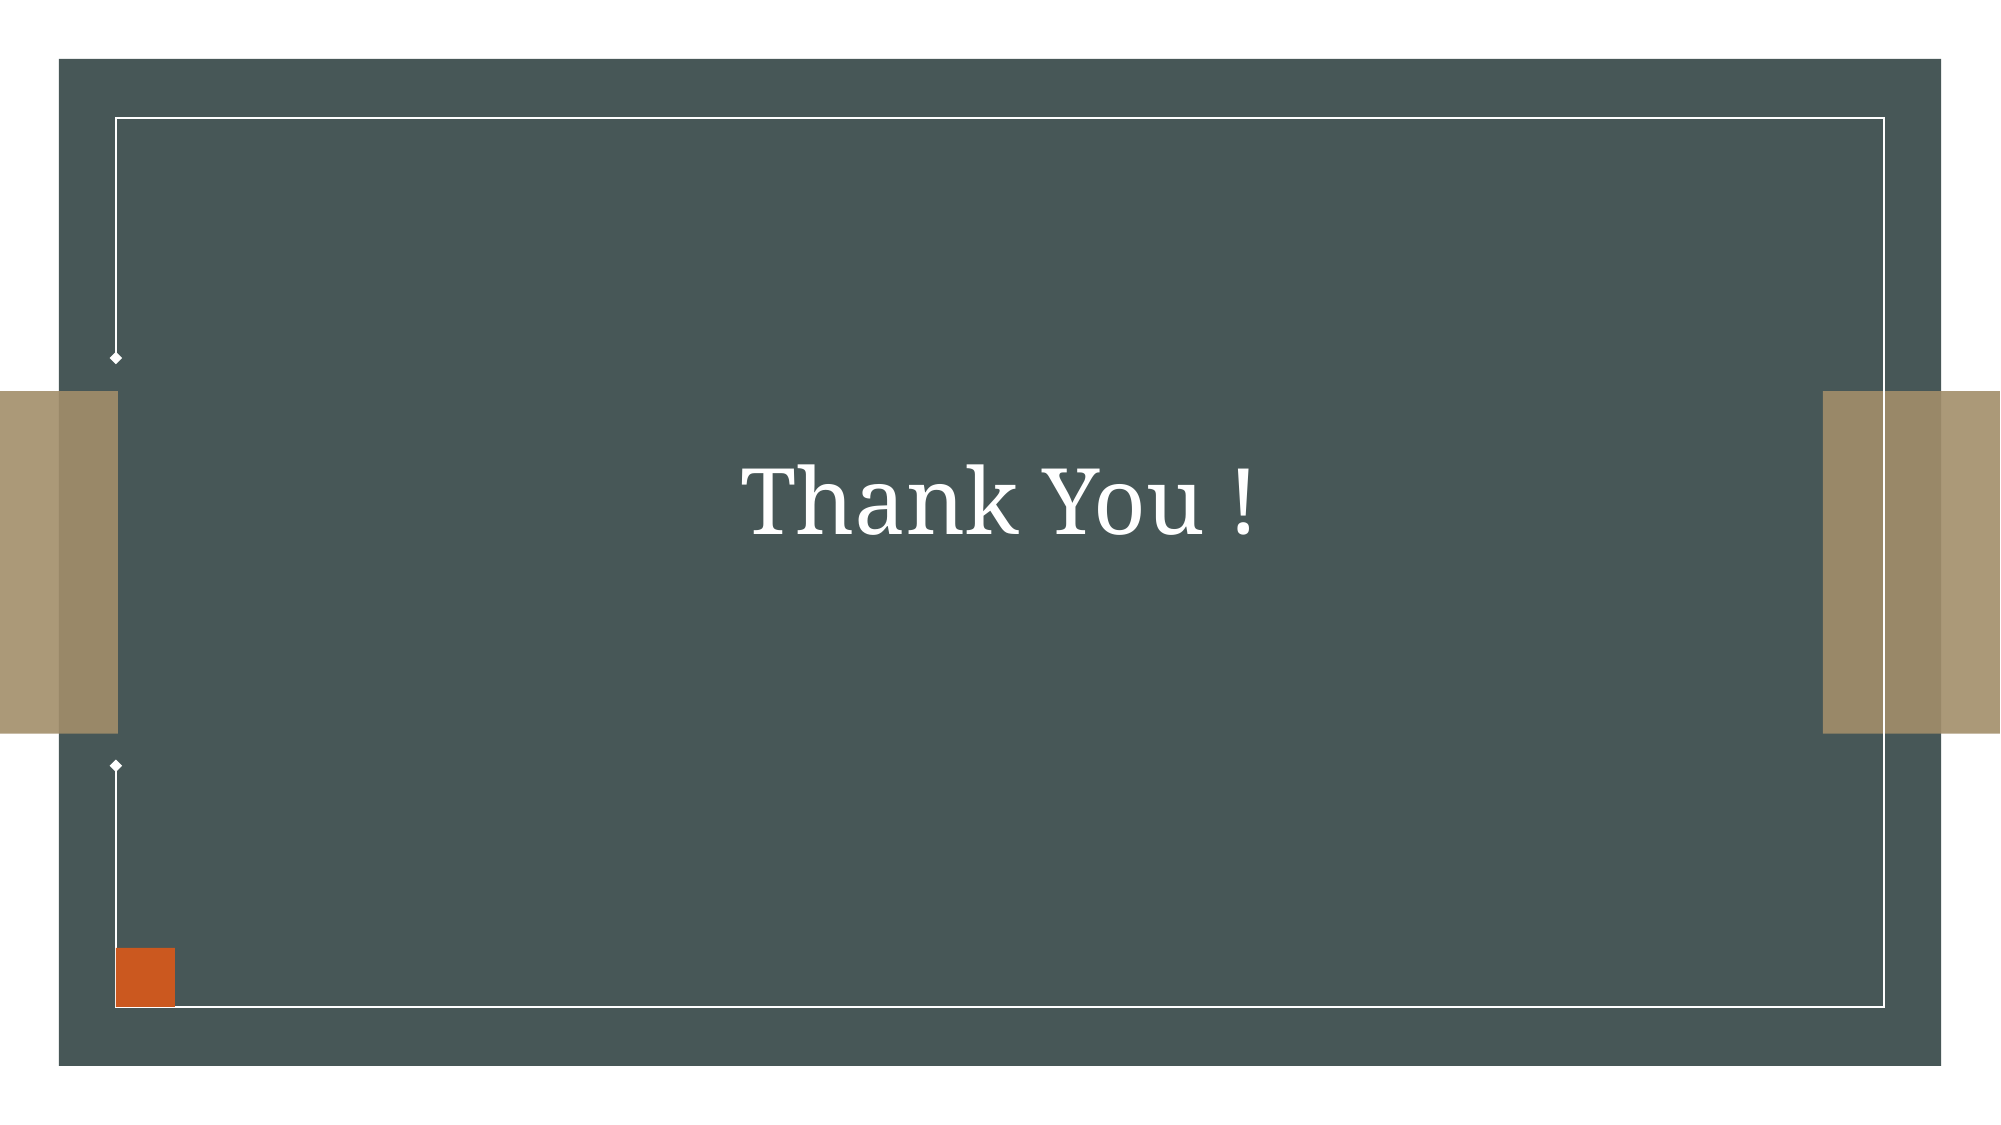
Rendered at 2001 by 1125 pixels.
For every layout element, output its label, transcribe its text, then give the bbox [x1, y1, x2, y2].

title Thank You ! [670, 344, 1330, 563]
